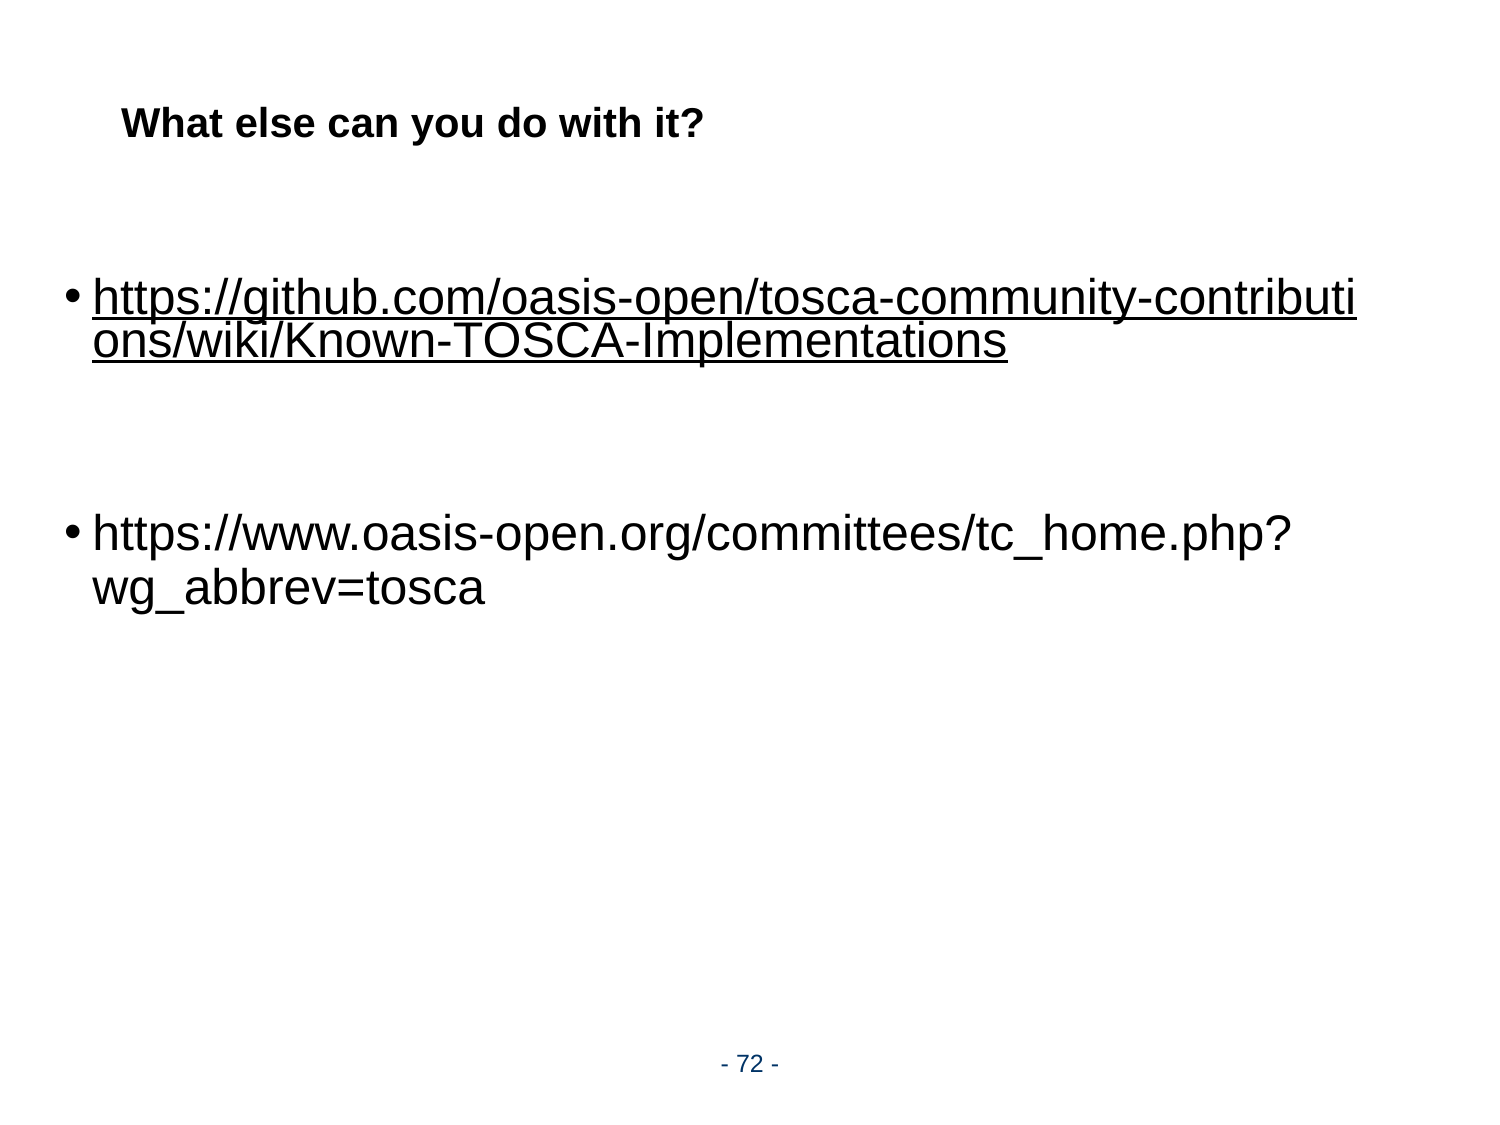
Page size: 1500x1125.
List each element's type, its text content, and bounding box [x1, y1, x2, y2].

title What else can you do with it? [106, 94, 1394, 172]
slide_number - 72 - [670, 1039, 830, 1078]
list https://github.com/oasis-open/tosca-community-contributions/wiki/Known-TOSCA-Implementations https://www.oasis-open.org/committees/tc_home.php?wg_abbrev=tosca [49, 203, 1388, 988]
